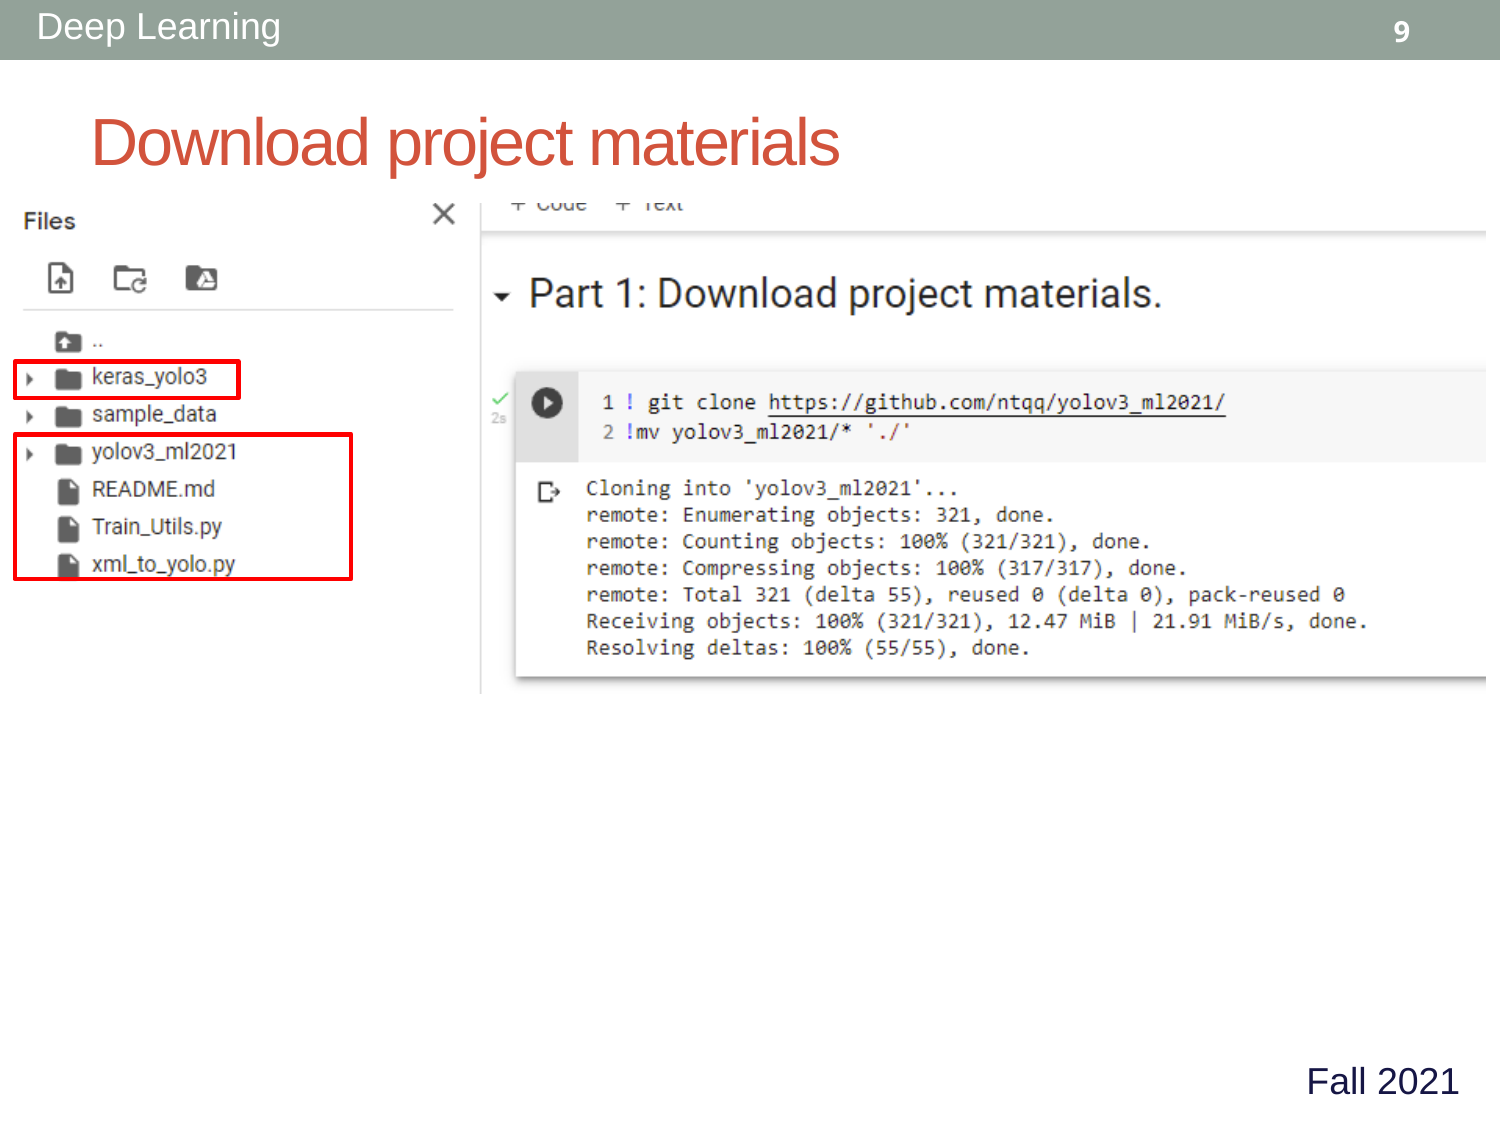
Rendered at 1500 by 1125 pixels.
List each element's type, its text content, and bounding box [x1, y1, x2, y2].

title Download project materials [75, 75, 1425, 199]
picture [14, 202, 1486, 694]
